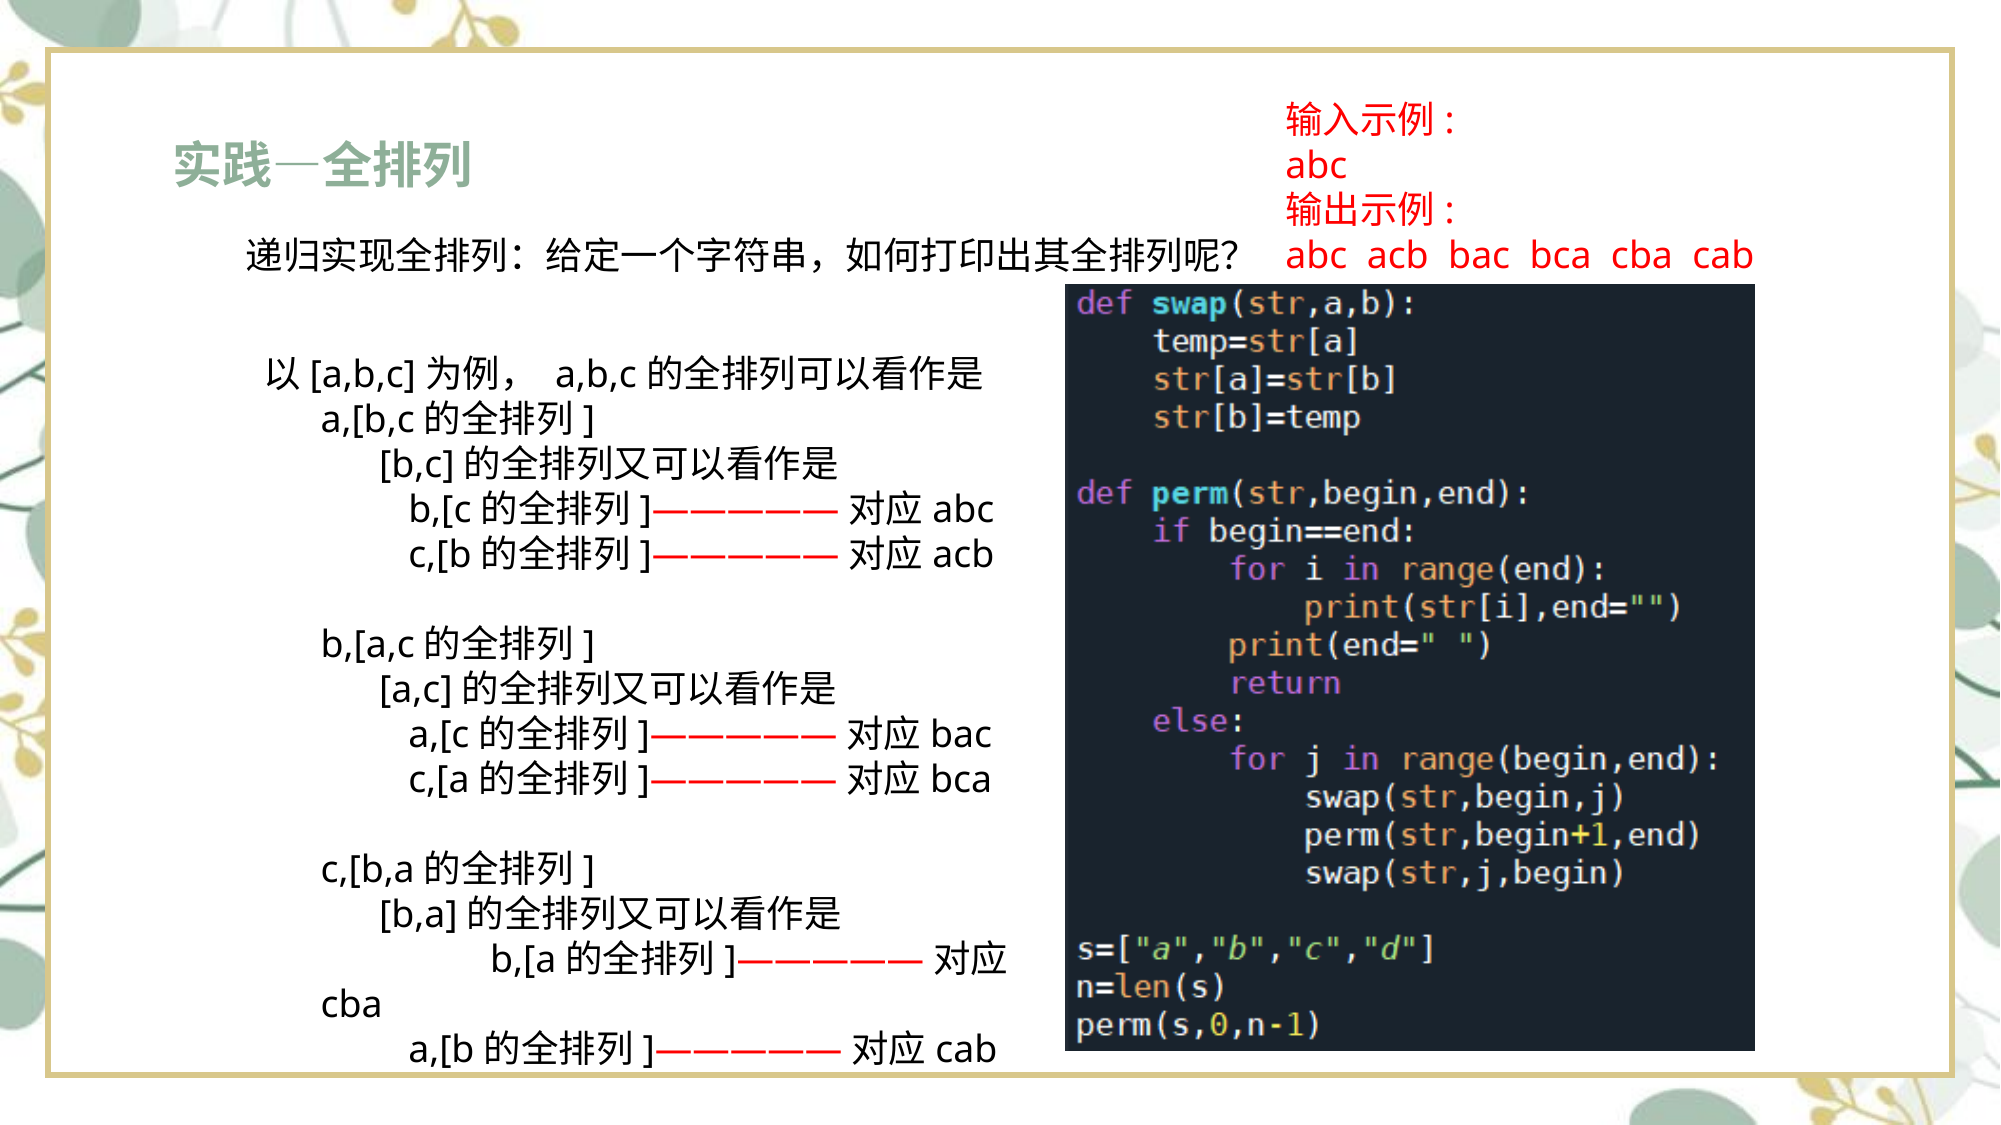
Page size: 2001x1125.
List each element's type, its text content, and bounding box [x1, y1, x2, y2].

text_box 输入示例: abc 输出示例: abc acb bac bca cba cab [1270, 88, 1826, 283]
text_box 实践—全排列 [157, 126, 488, 201]
text_box 递归实现全排列：给定一个字符串，如何打印出其全排列呢？ [230, 224, 1578, 285]
picture [0, 0, 2000, 1125]
text_box 以[a,b,c]为例， a,b,c的全排列可以看作是 a,[b,c的全排列] [b,c]的全排列又可以看作是 b,[c的全排列]—————对应abc c,[b的全排列]—————对应acb b,[a,c的全排列] [a,c]的全排列又可以看作是 a,[c的全排列]—————对应bac c,[a的全排列]—————对应bca c,[b,a的全排列] [b,a]的全排列又可以看作是 b,[a的全排列]—————对应cba a,[b的全排列]—————对应cab [230, 342, 1034, 1123]
